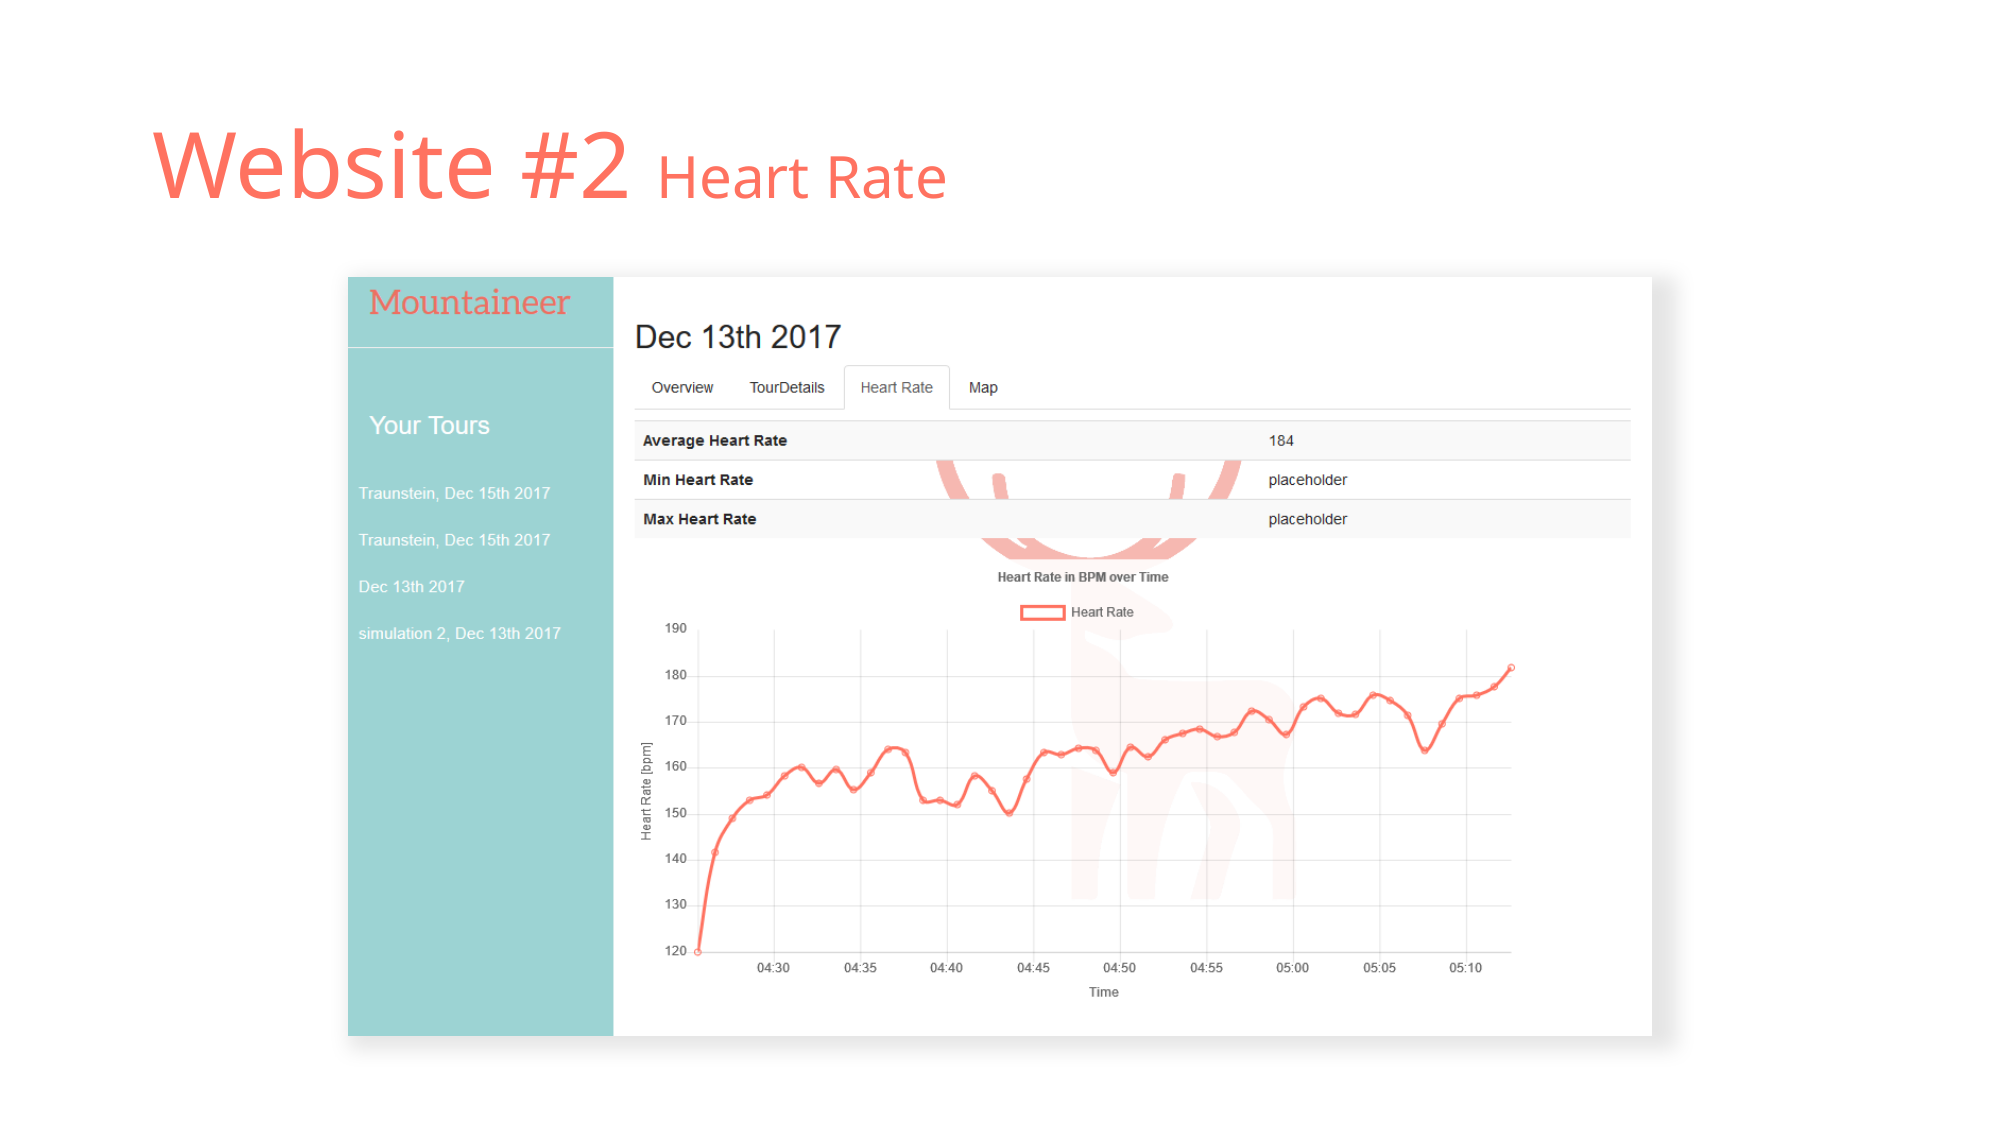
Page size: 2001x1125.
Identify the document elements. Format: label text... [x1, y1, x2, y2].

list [348, 277, 1652, 1036]
title Website #2 Heart Rate [137, 59, 1863, 278]
